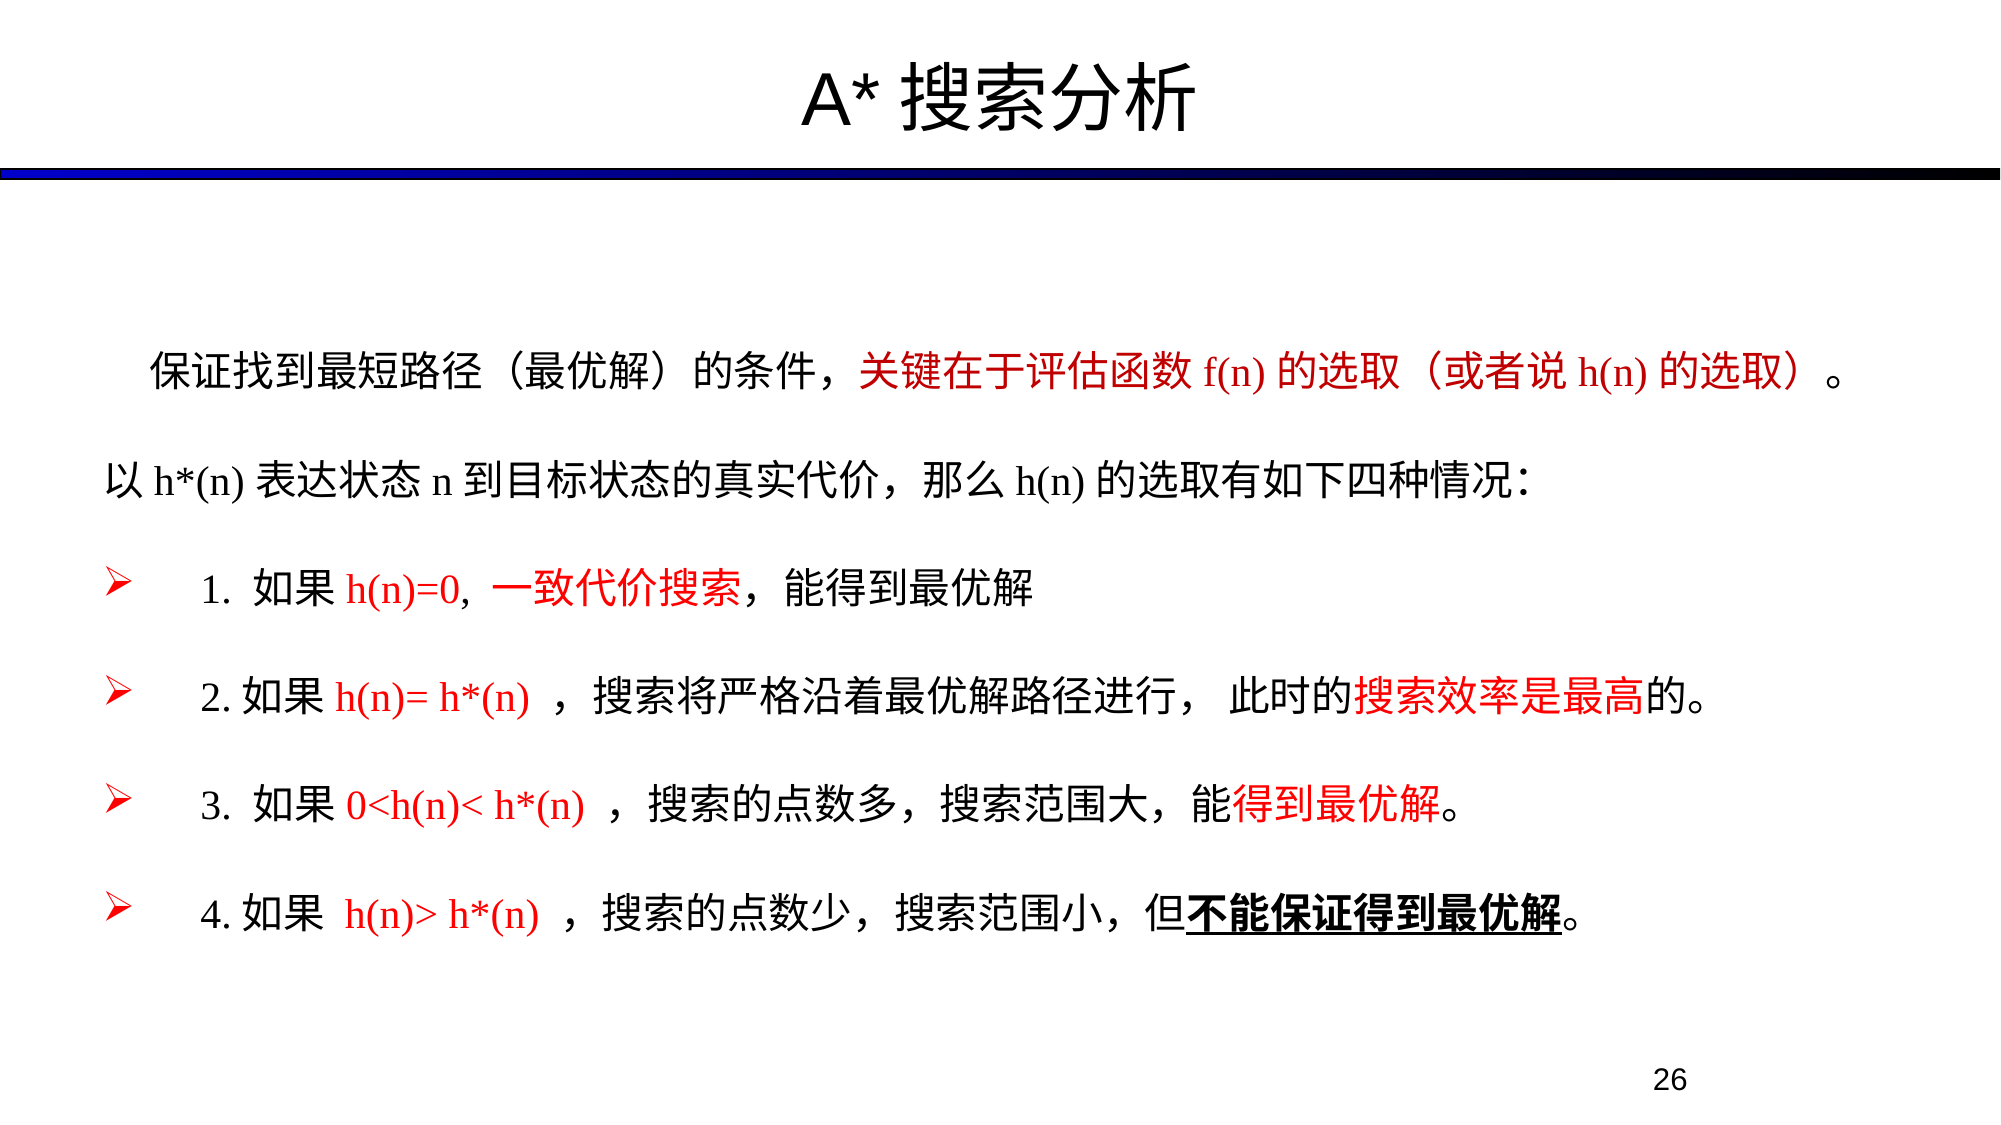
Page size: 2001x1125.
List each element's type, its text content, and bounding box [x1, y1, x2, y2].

text_box A*搜索分析 [291, 30, 1709, 161]
text_box 保证找到最短路径（最优解）的条件，关键在于评估函数f(n)的选取（或者说h(n)的选取）。 以h*(n)表达状态n到目标状态的真实代价，那么h(n)的选取有如下四种情况： 1. 如果h(n)=0, 一致代价搜索，能得到最优解 2.如果h(n)= h*(n) ，搜索将严格沿着最优解路径进行， 此时的搜索效率是最高的。 3. 如果0<h(n)< h*(n) ，搜索的点数多，搜索范围大，能得到最优解。 4.如果 h(n)> h*(n) ，搜索的点数少，搜索范围小，但不能保证得到最优解。 [87, 287, 1888, 1024]
slide_number 26 [1537, 1051, 1704, 1088]
